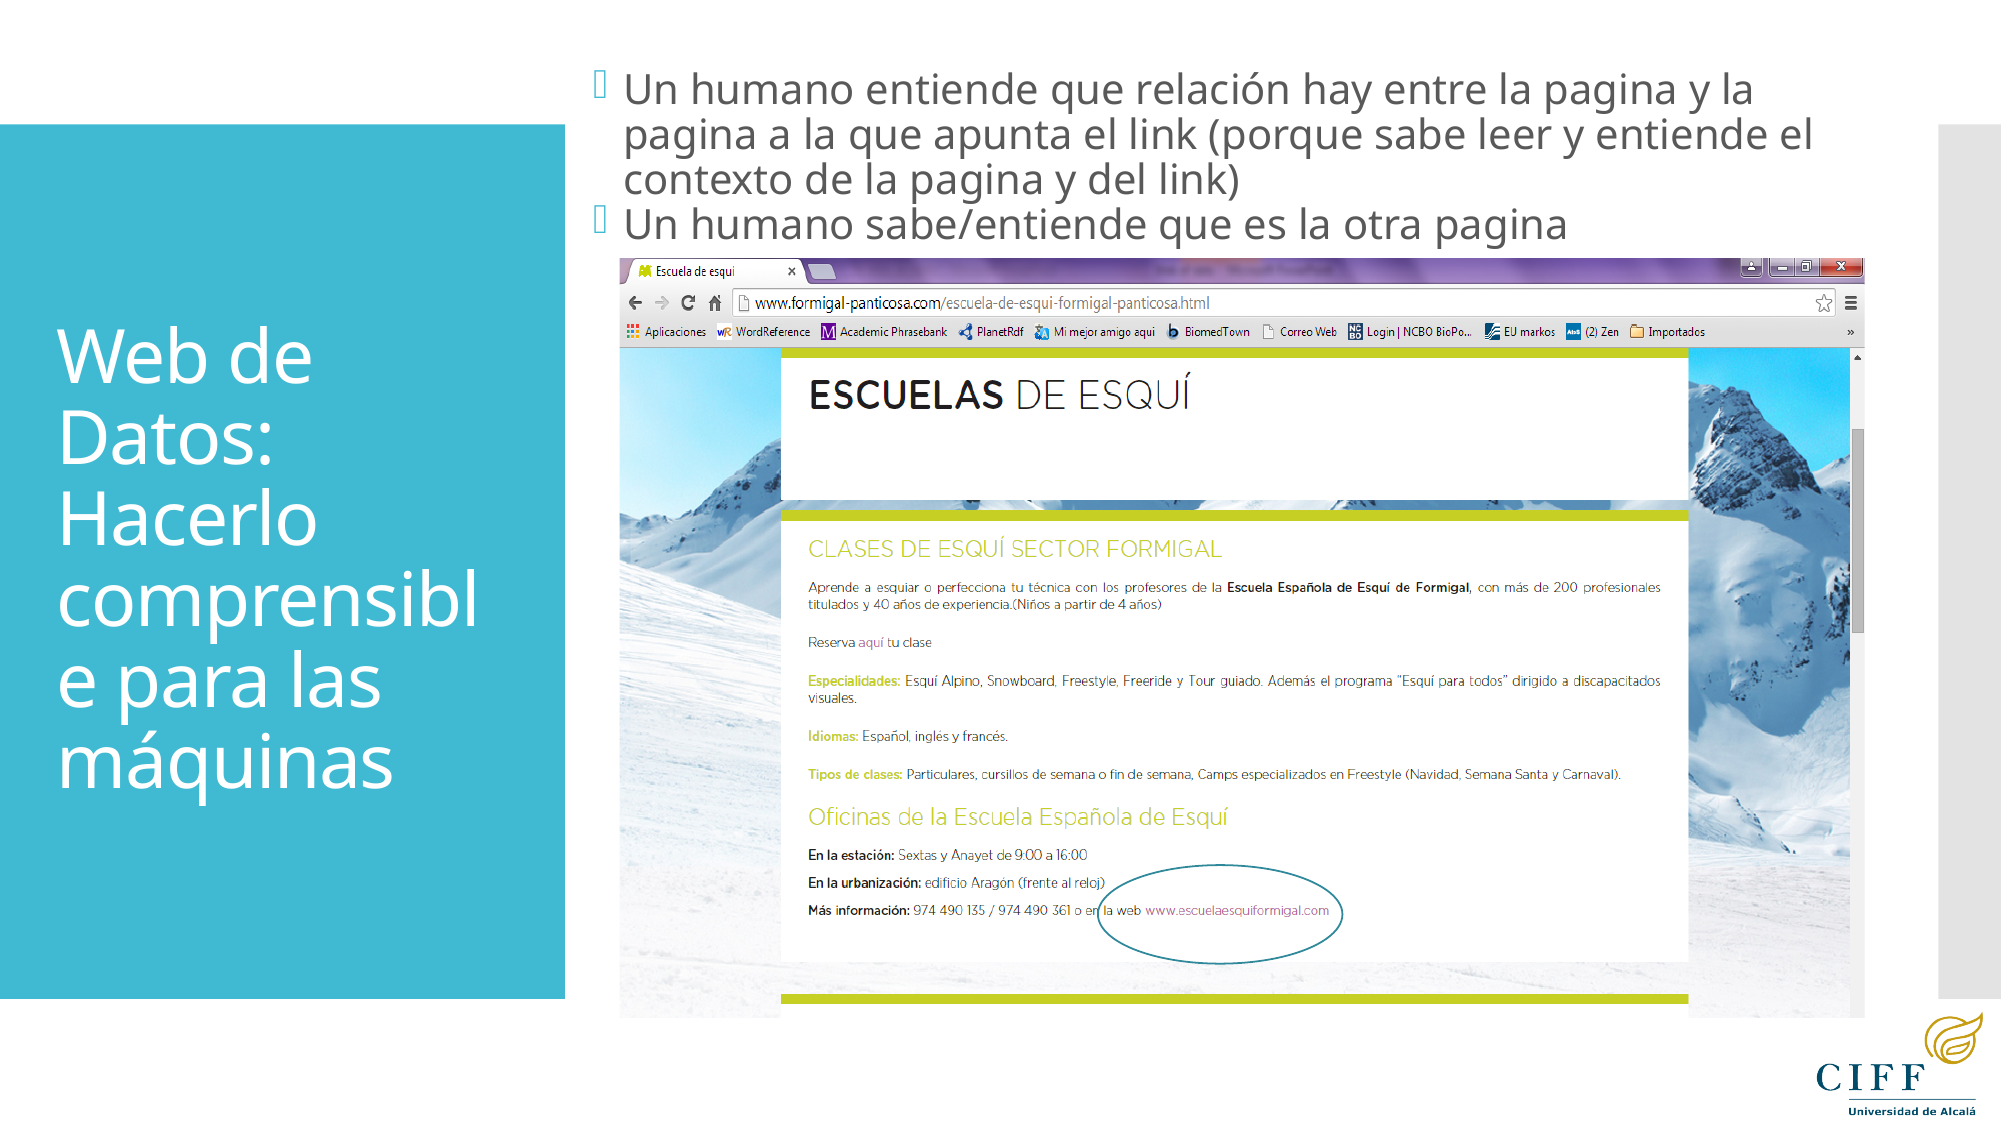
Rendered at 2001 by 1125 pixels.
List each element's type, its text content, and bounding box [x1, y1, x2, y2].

title Web de Datos: Hacerlo comprensible para las máquinas [41, 184, 525, 940]
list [619, 257, 1865, 1018]
picture [1788, 990, 2000, 1125]
text_box Un humano entiende que relación hay entre la pagina y la pagina a la que apunta el link (porque sabe leer y entiende el contexto de la pagina y del link) Un humano sabe/entiende que es la otra pagina [544, 61, 1896, 256]
